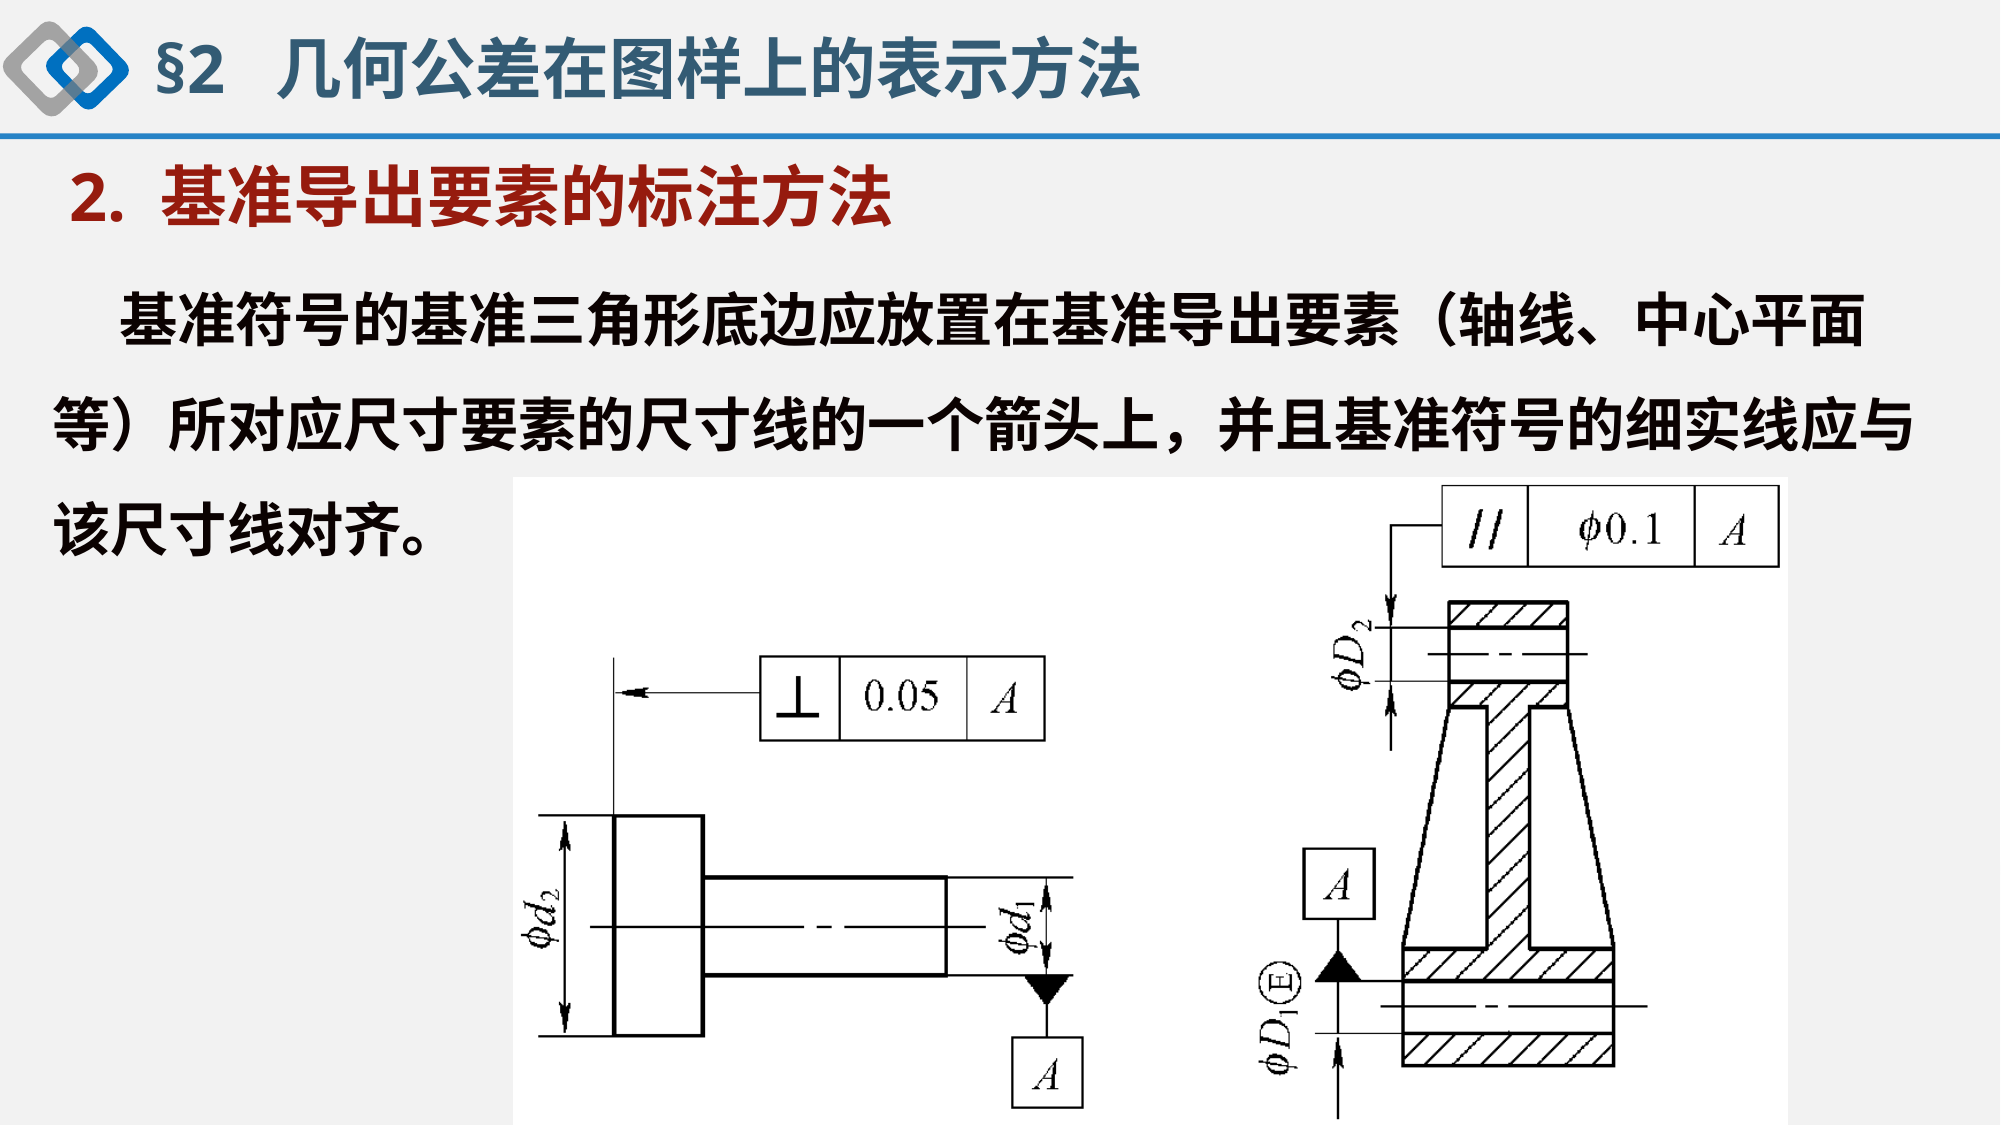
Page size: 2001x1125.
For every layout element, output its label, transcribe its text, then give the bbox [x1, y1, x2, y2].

list 2. 基准导出要素的标注方法 基准符号的基准三角形底边应放置在基准导出要素（轴线、中心平面等）所对应尺寸要素的尺寸线的一个箭头上，并且基准符号的细实线应与该尺寸线对齐。 [37, 156, 1960, 1019]
text_box §2 几何公差在图样上的表示方法 [139, 18, 1510, 115]
picture [513, 477, 1788, 1125]
